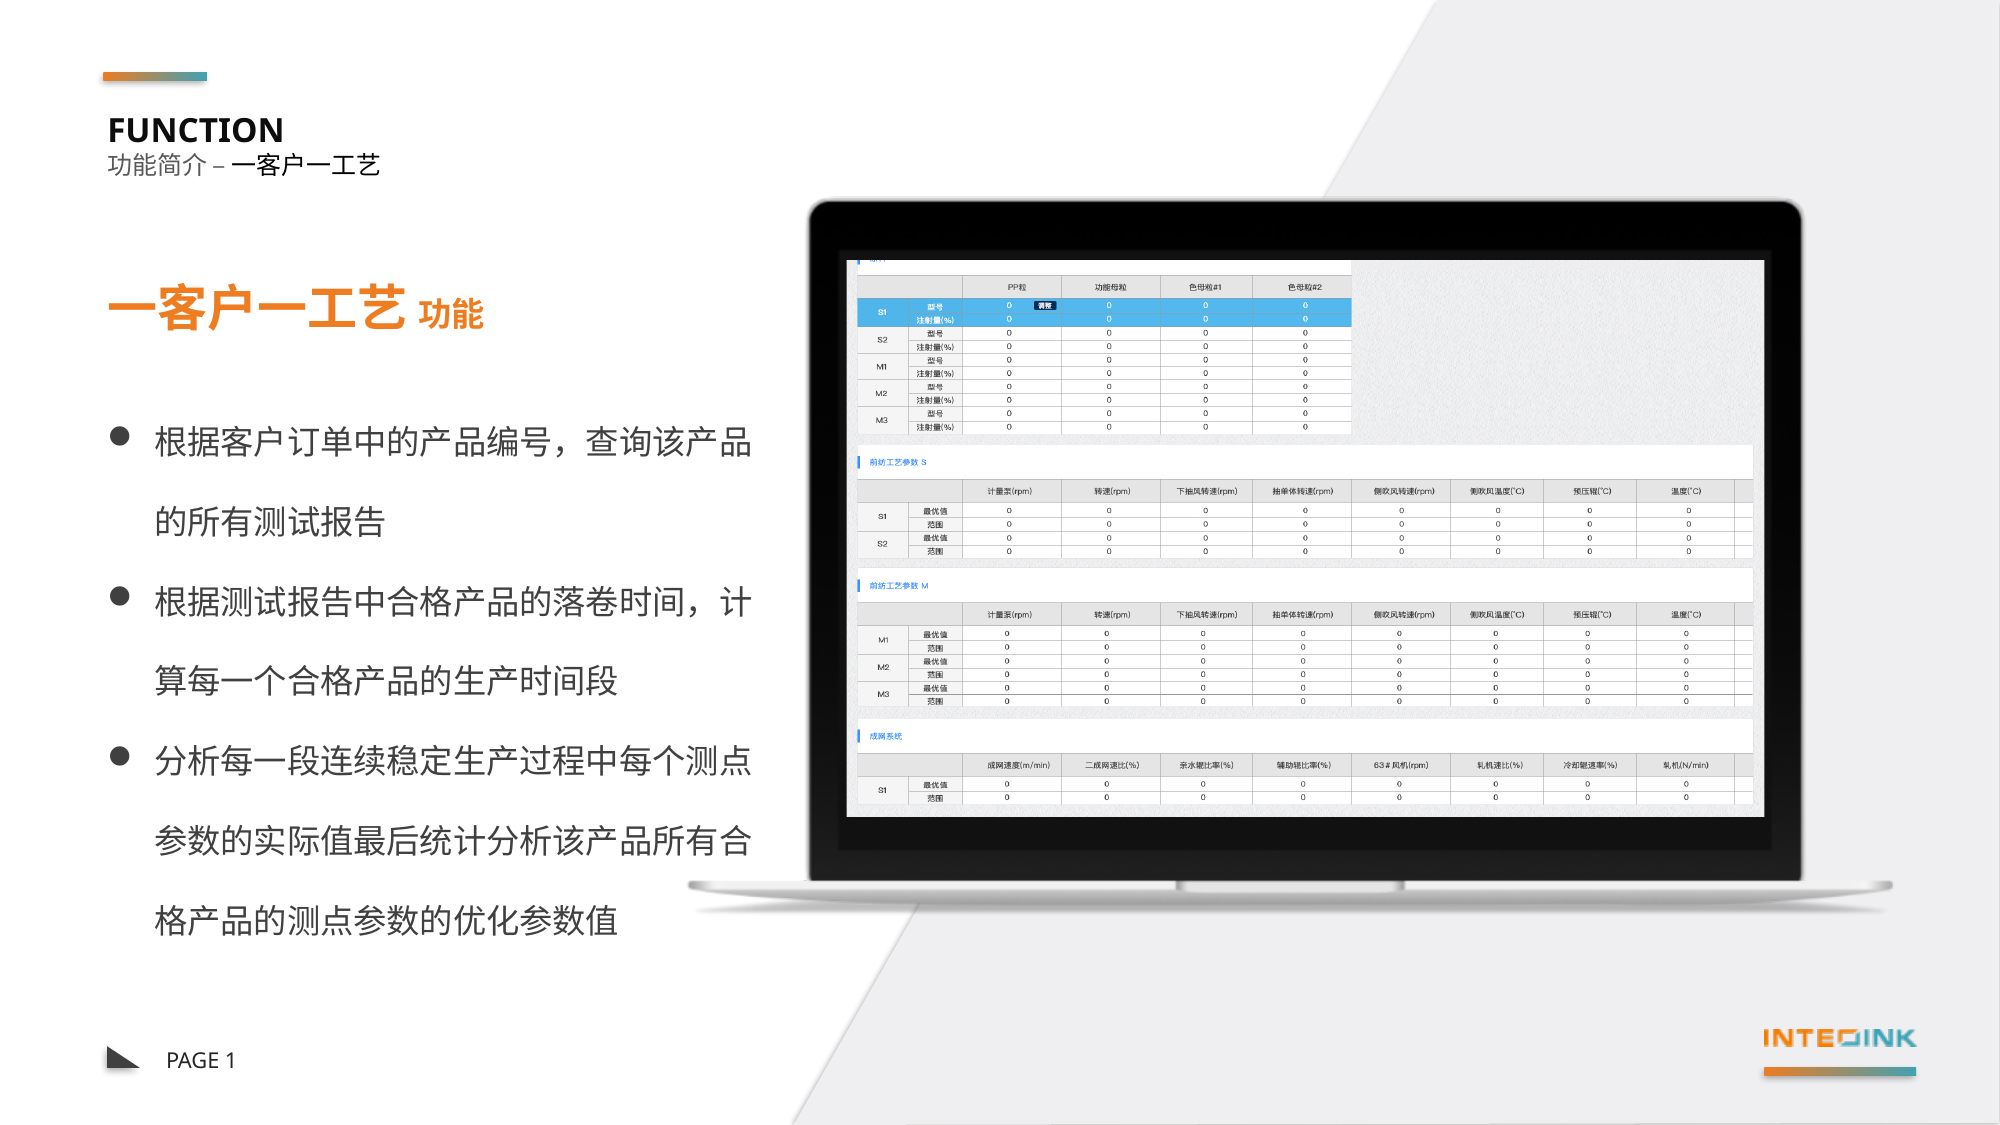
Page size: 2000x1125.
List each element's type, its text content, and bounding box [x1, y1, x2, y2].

text_box 一客户一工艺 功能 根据客户订单中的产品编号，查询该产品的所有测试报告 根据测试报告中合格产品的落卷时间，计算每一个合格产品的生产时间段 分析每一段连续稳定生产过程中每个测点参数的实际值最后统计分析该产品所有合格产品的测点参数的优化参数值 [92, 268, 652, 948]
text_box [792, 0, 2000, 1125]
text_box [103, 72, 208, 81]
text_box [1764, 1028, 1917, 1076]
text_box FUNCTION 功能简介 – 一客户一工艺 [92, 101, 656, 187]
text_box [106, 1038, 262, 1081]
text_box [657, 101, 1972, 952]
